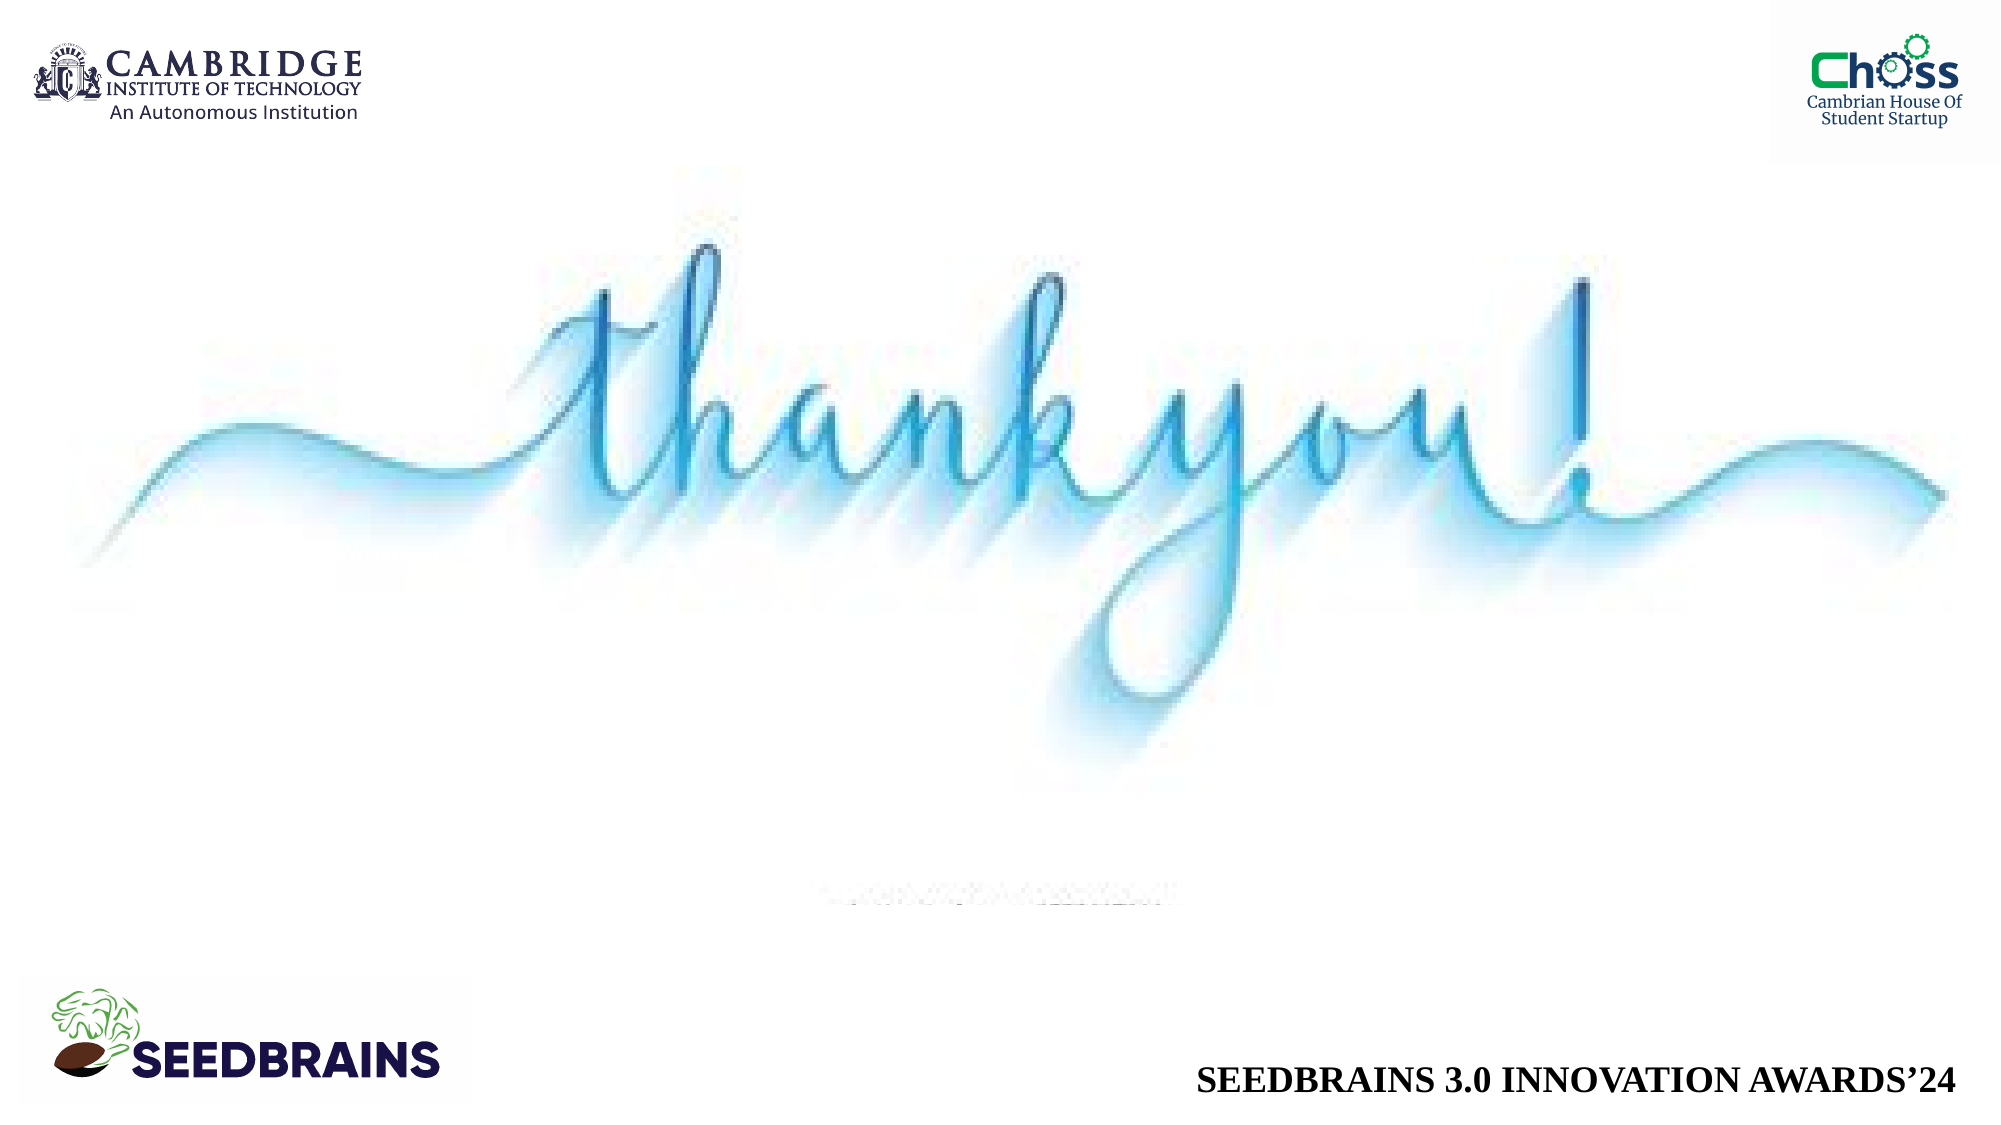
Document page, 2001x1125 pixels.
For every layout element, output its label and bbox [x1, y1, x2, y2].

picture [19, 975, 473, 1105]
picture [1770, 0, 2000, 163]
picture [19, 20, 375, 142]
picture [0, 166, 2000, 905]
